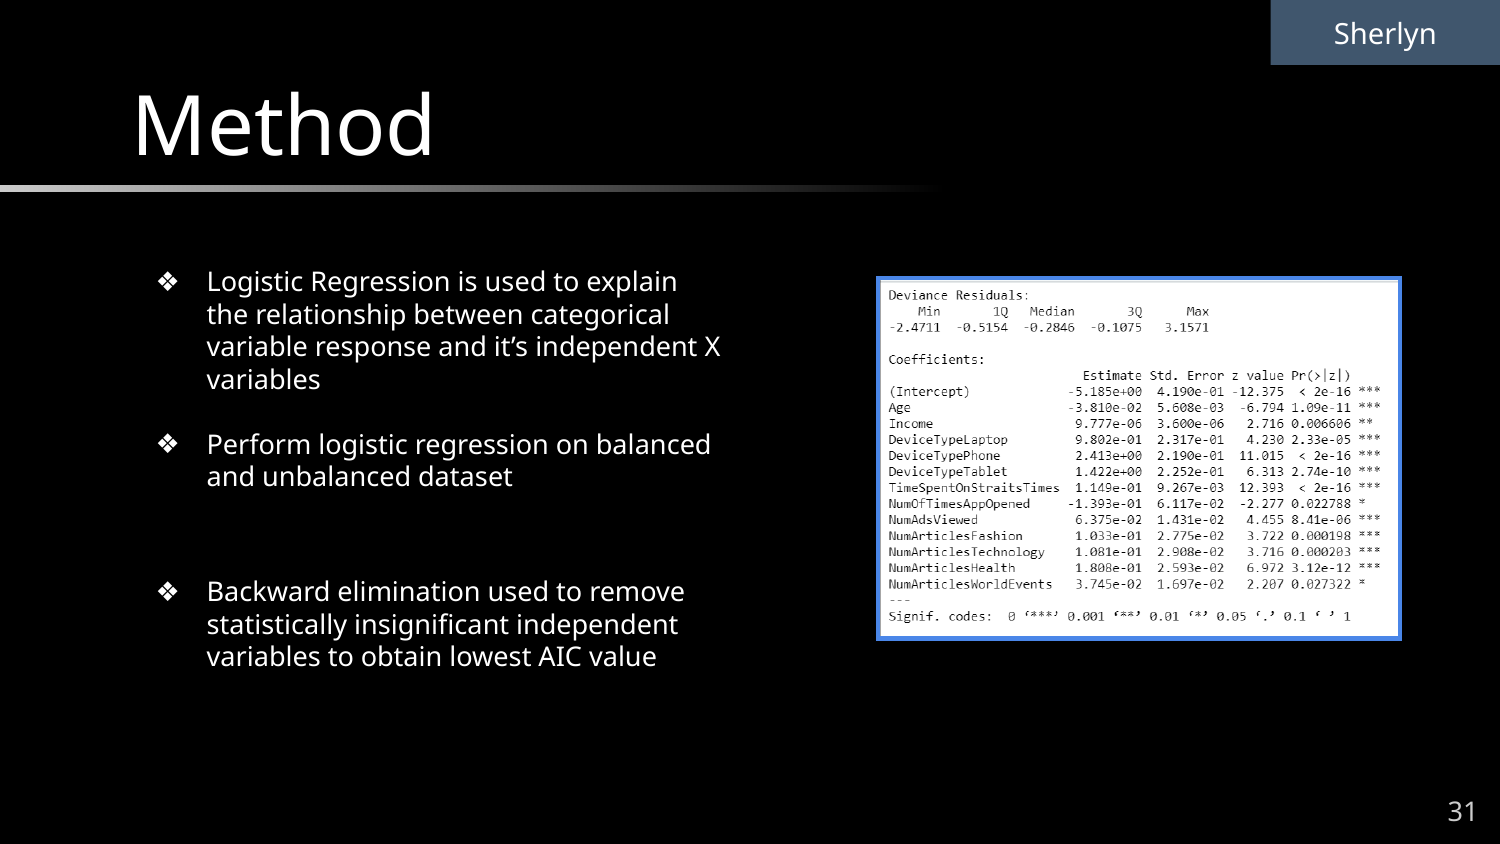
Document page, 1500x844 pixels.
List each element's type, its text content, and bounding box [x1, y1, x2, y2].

text_box Sherlyn [1270, 0, 1500, 65]
picture [880, 280, 1399, 637]
title Method [116, 56, 1384, 152]
slide_number 31 [1403, 779, 1494, 844]
list Logistic Regression is used to explain the relationship between categorical variable response and it’s independent X variables Perform logistic regression on balanced and unbalanced dataset Backward elimination used to remove statistically insignificant independent variables to obtain lowest AIC value [116, 249, 737, 750]
